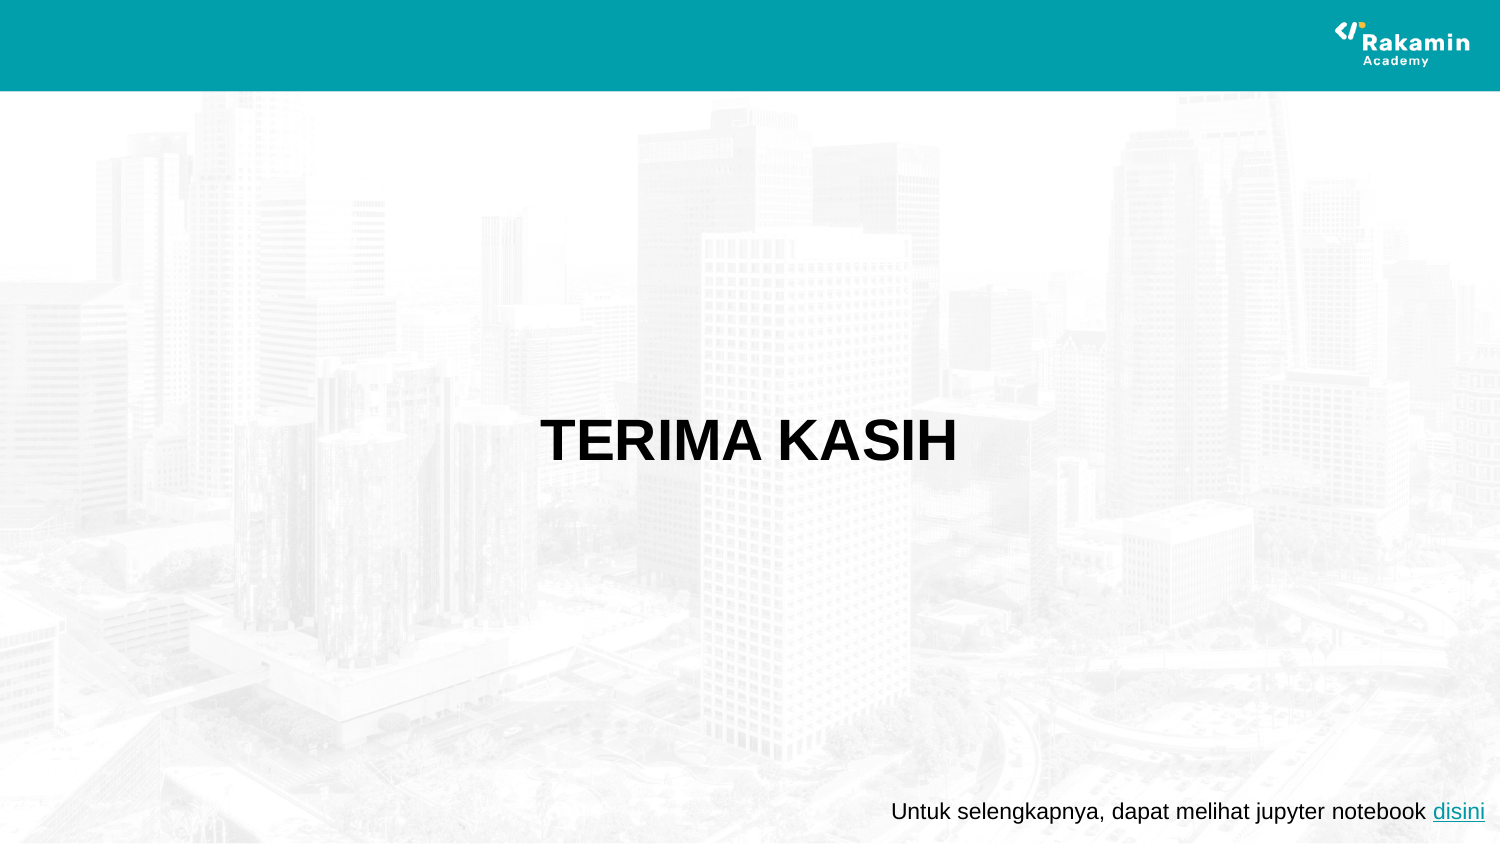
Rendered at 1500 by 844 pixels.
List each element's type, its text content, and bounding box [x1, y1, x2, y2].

picture [0, 0, 1500, 844]
text_box Untuk selengkapnya, dapat melihat jupyter notebook disini [763, 782, 1500, 838]
text_box TERIMA KASIH [209, 394, 1291, 480]
